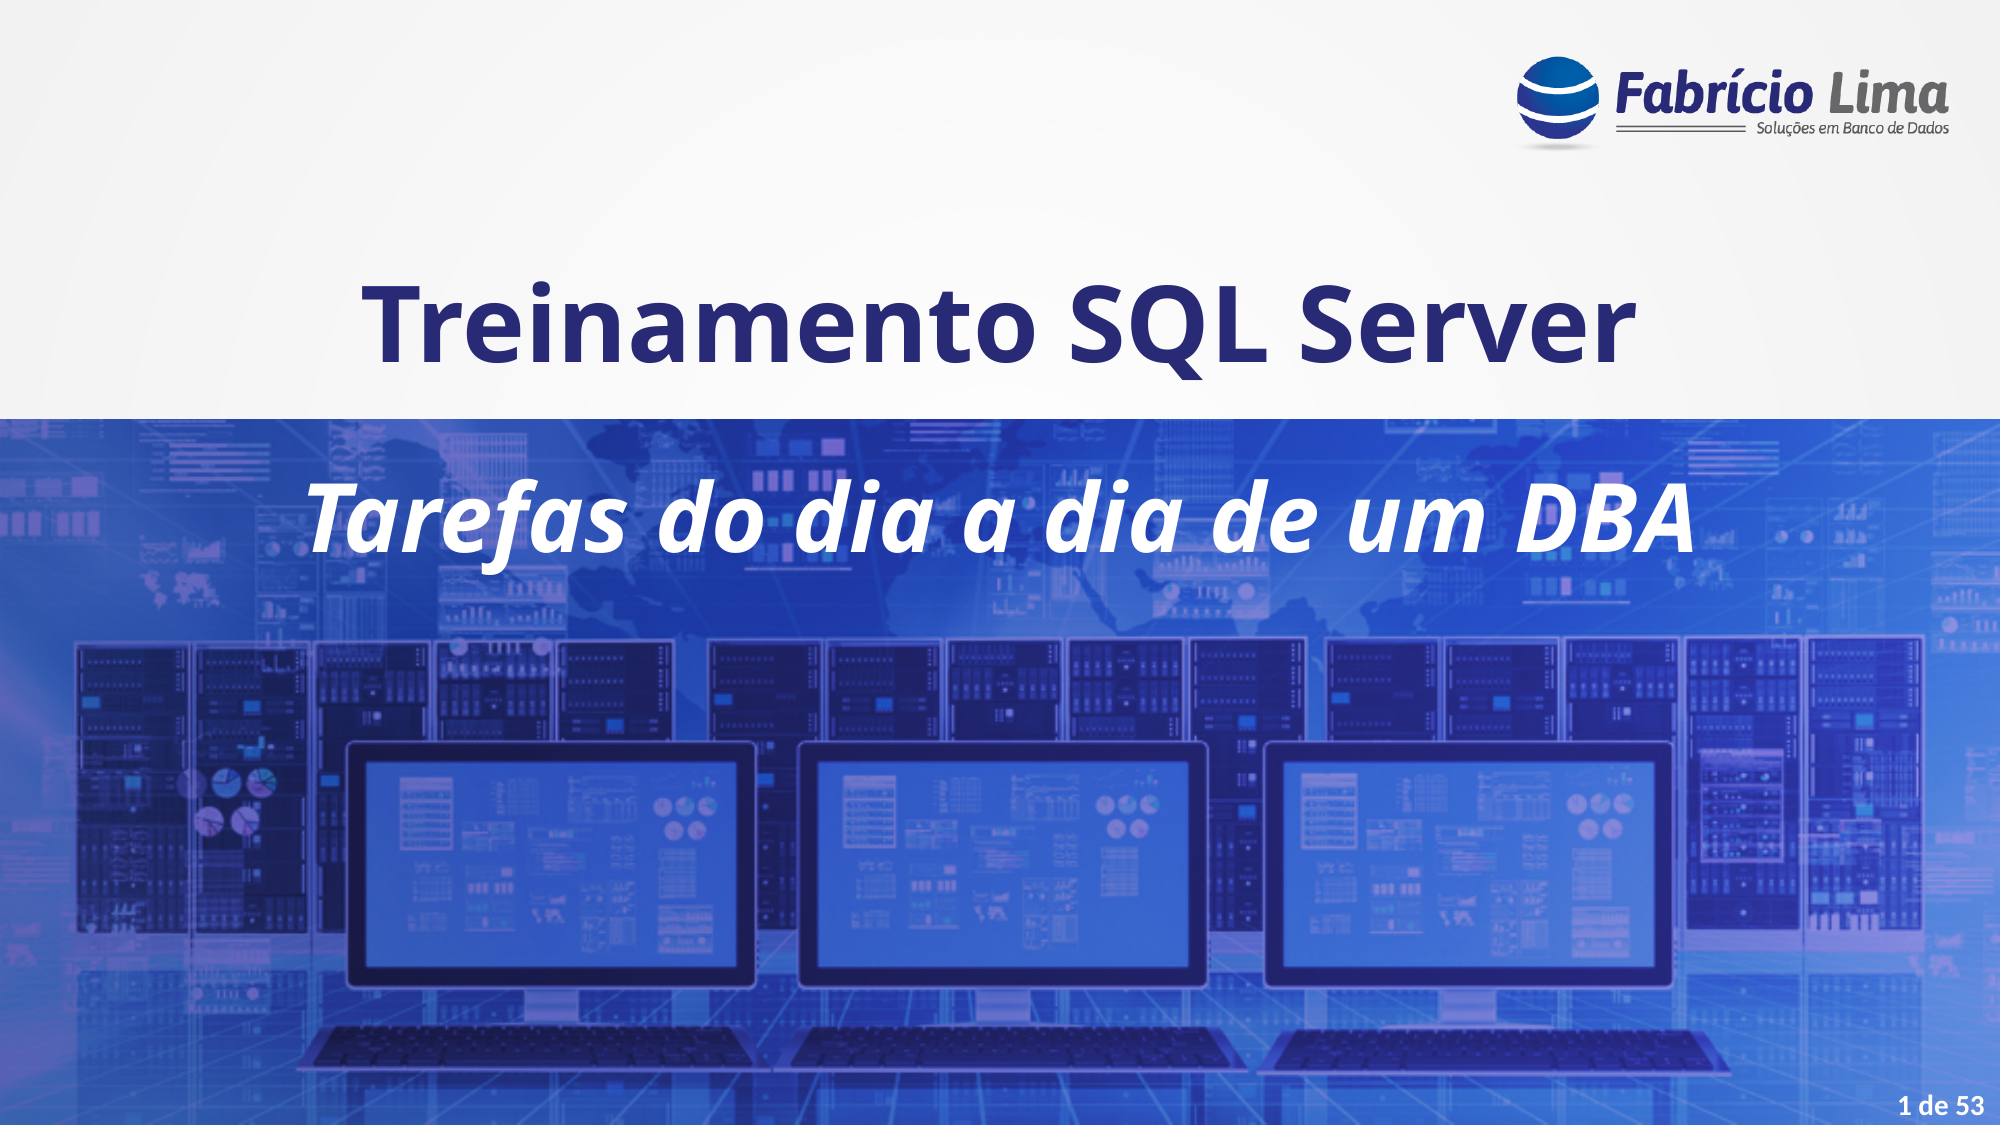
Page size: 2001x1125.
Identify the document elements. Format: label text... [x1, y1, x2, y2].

picture [0, 419, 2000, 462]
picture [1483, 10, 1980, 185]
slide_number 1 de 53 [1718, 1083, 2000, 1125]
text_box Treinamento SQL Server [0, 262, 2000, 417]
picture [0, 593, 2000, 1125]
text_box Tarefas do dia a dia de um DBA [0, 462, 2000, 593]
